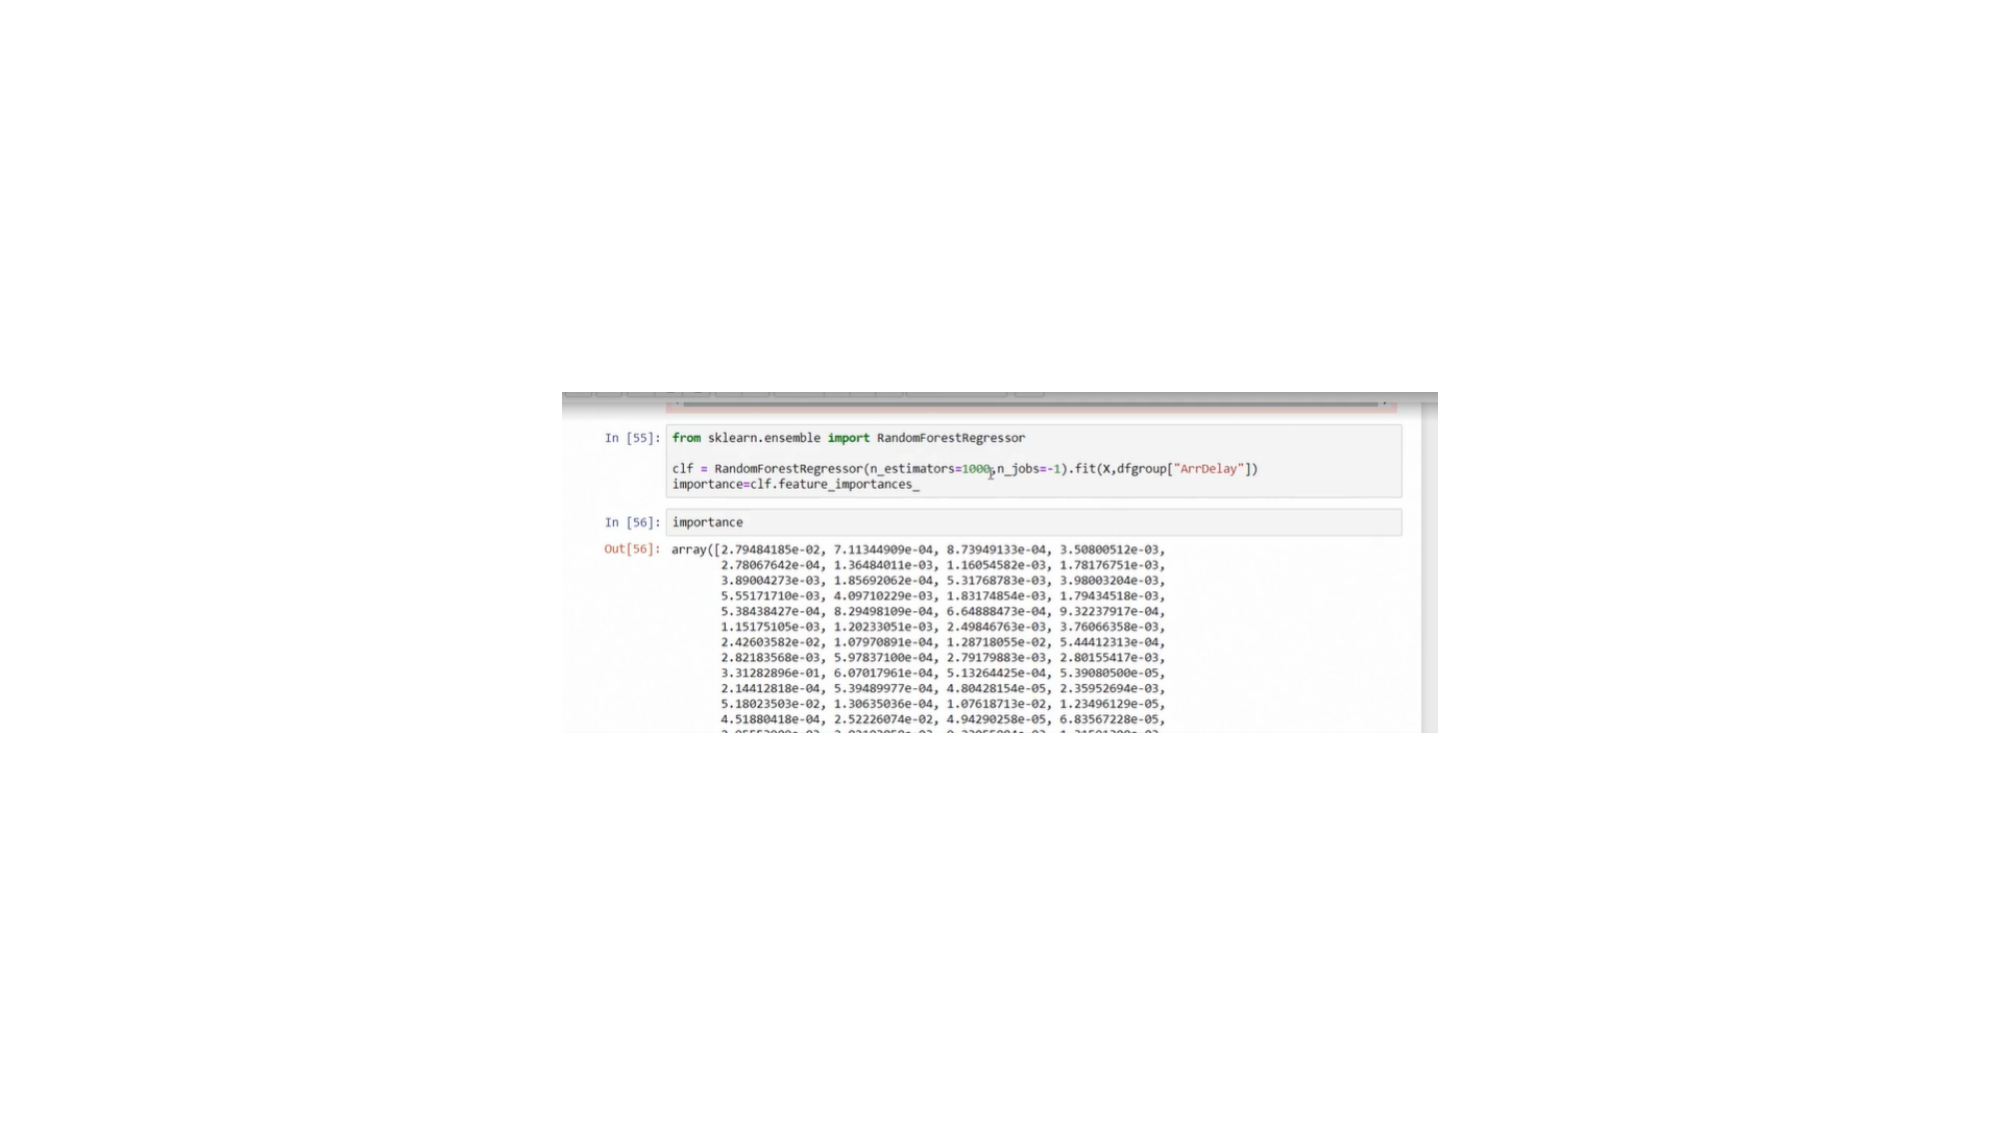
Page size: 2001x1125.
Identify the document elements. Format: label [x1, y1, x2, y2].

picture [562, 392, 1438, 733]
